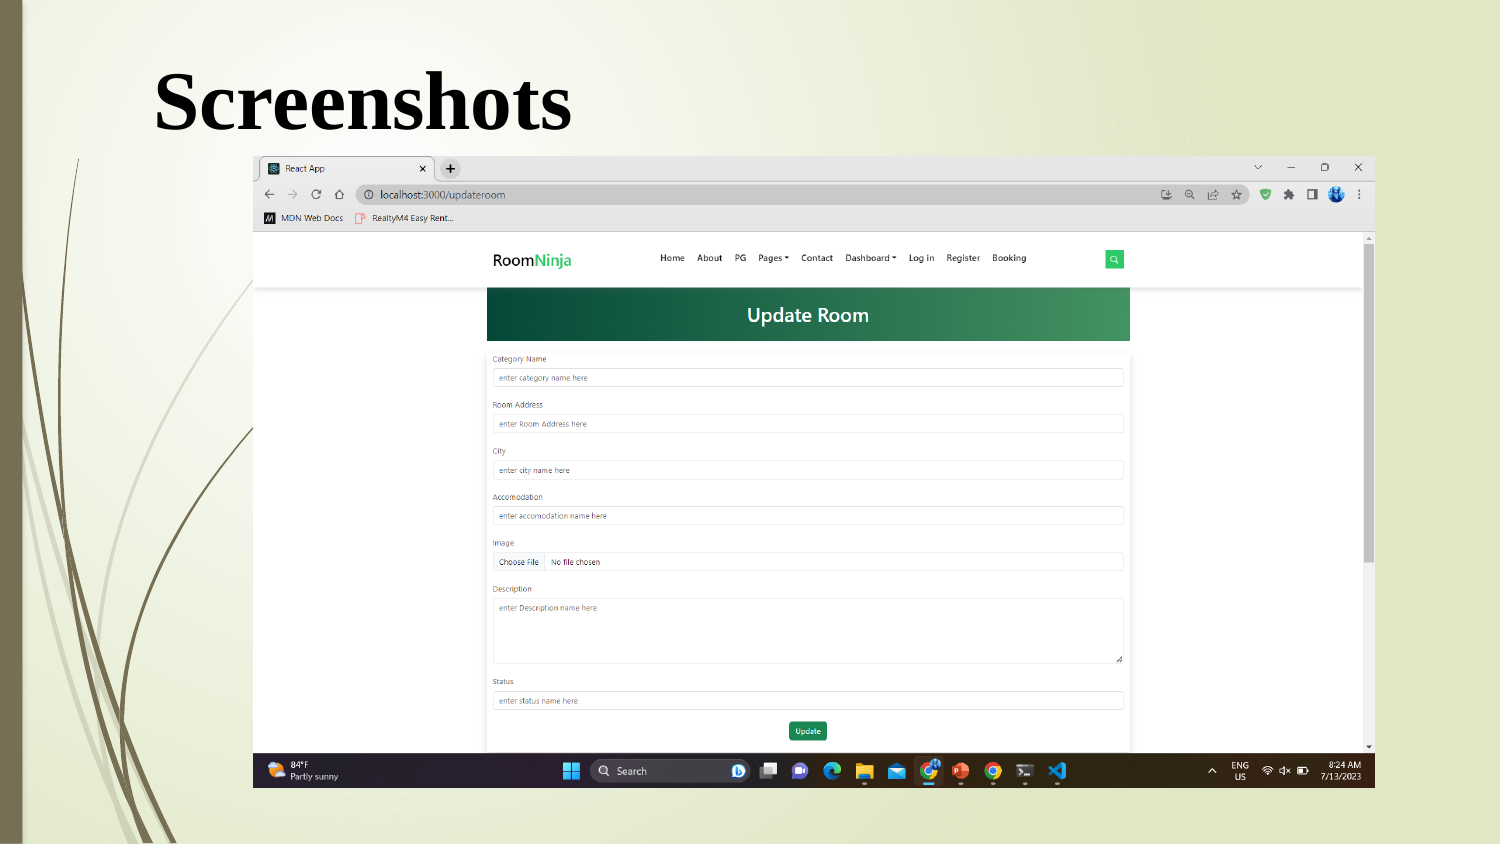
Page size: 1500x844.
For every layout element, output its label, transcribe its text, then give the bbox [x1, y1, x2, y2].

picture [252, 156, 1375, 788]
title Screenshots [88, 36, 639, 157]
